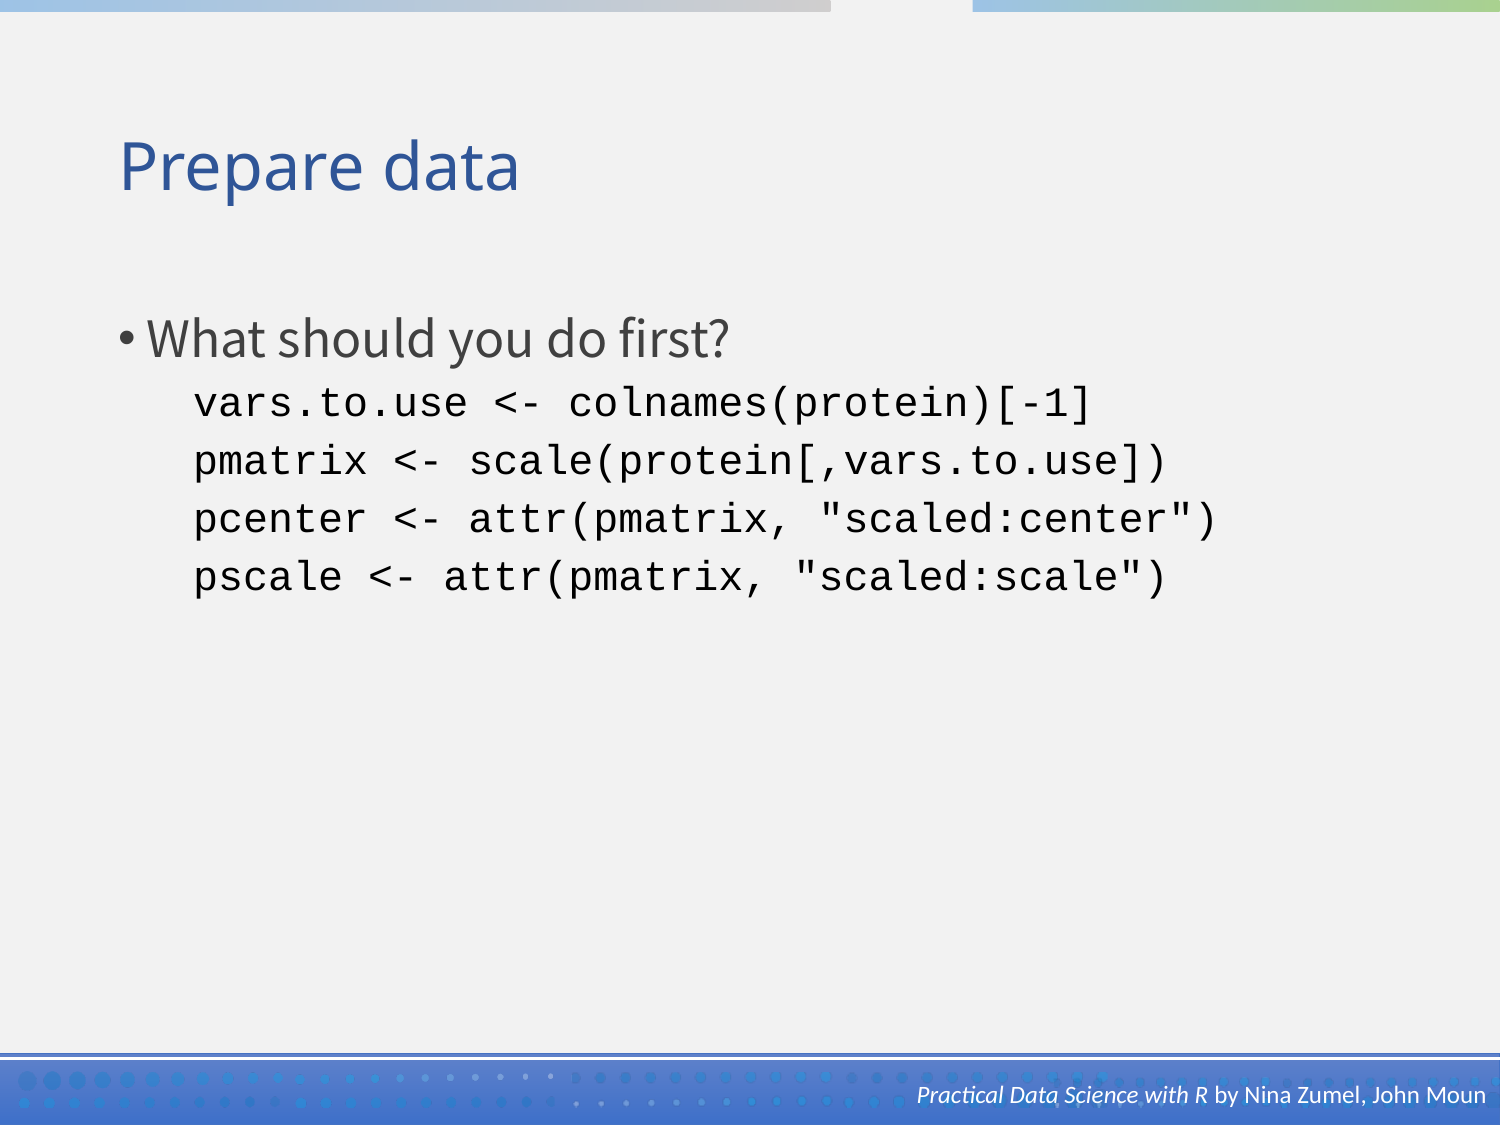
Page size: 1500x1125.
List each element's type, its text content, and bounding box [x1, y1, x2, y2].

list What should you do first? vars.to.use <- colnames(protein)[-1] pmatrix <- scale(protein[,vars.to.use]) pcenter <- attr(pmatrix, "scaled:center") pscale <- attr(pmatrix, "scaled:scale") [103, 299, 1397, 1014]
text_box Practical Data Science with R by Nina Zumel, John Moun [901, 1071, 1500, 1116]
title Prepare data [103, 59, 1397, 278]
